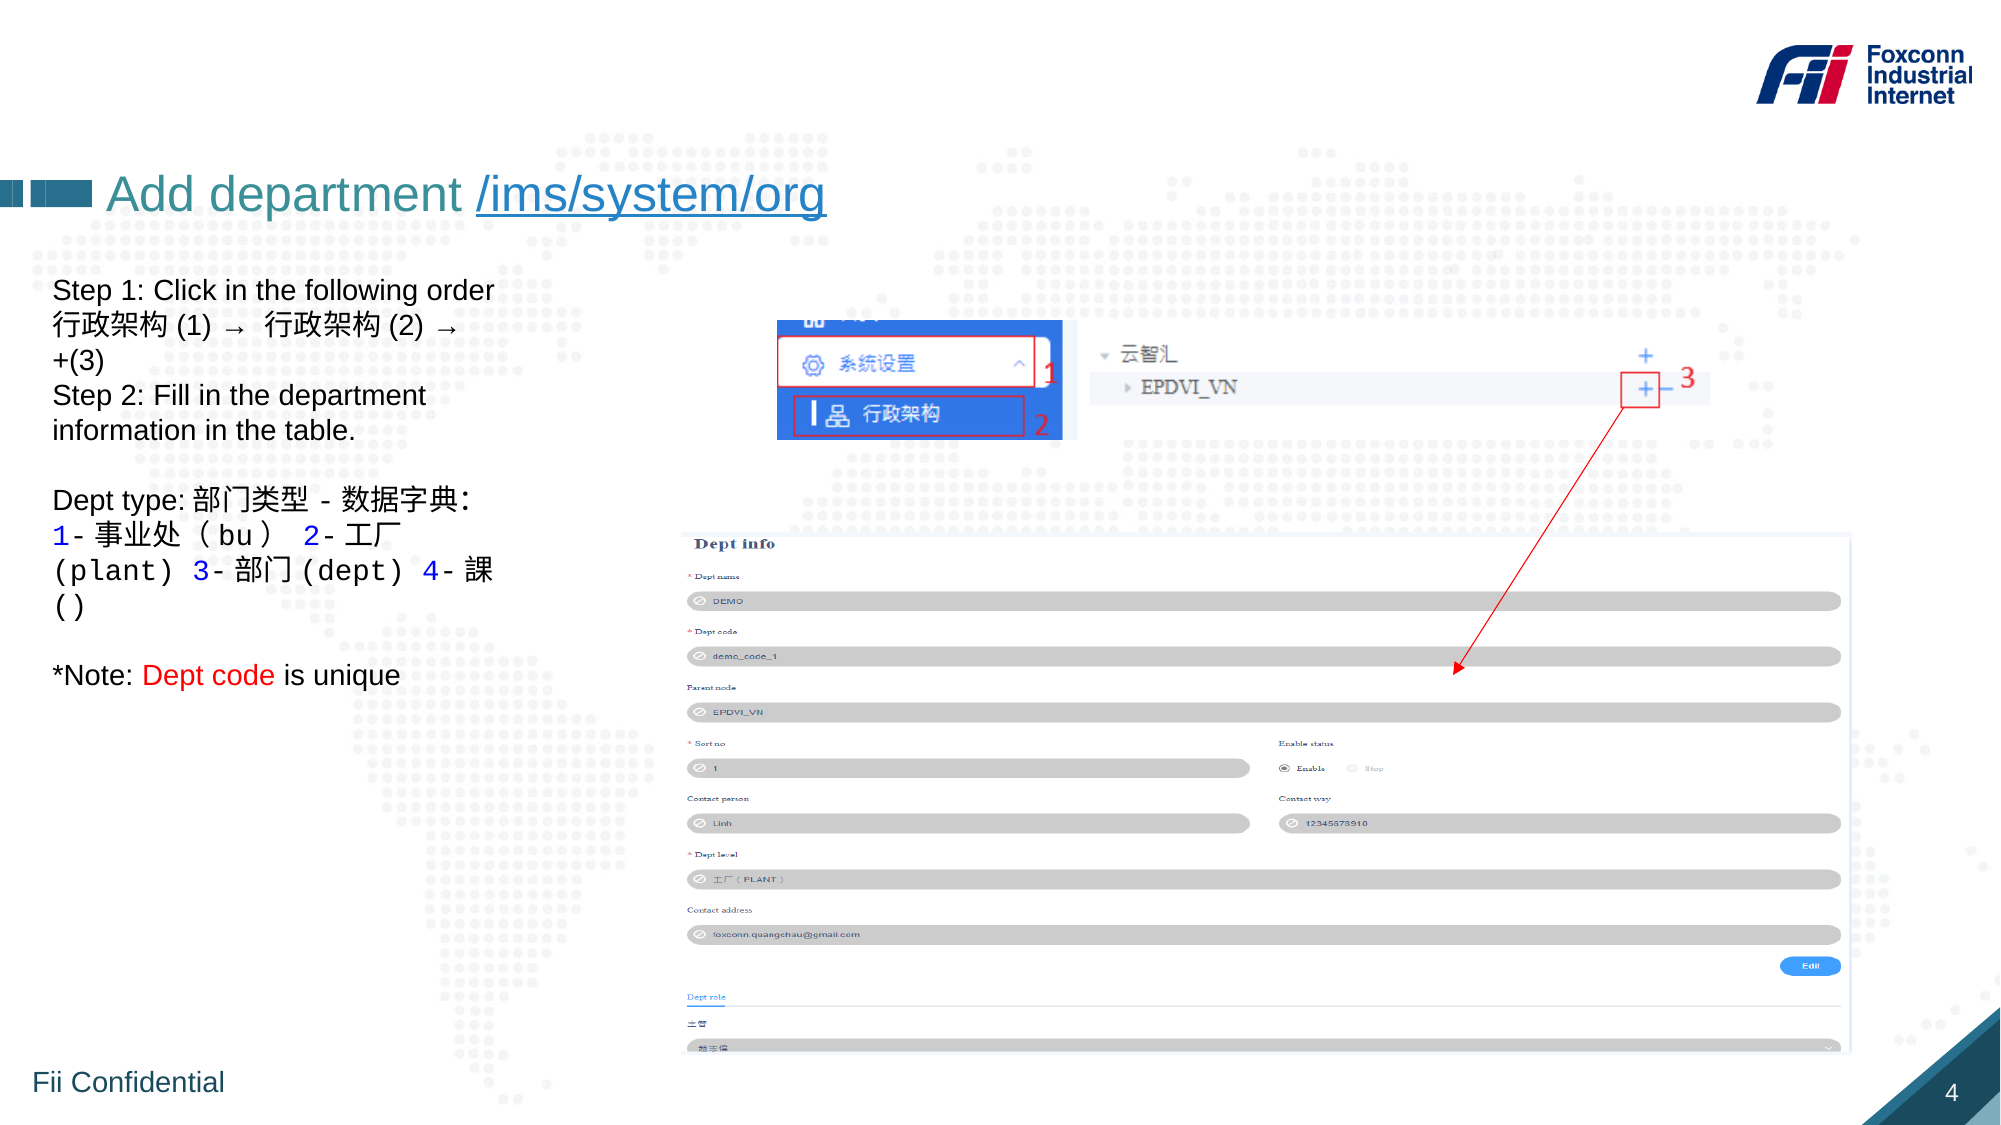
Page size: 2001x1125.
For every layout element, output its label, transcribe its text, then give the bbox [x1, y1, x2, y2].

picture [0, 0, 2000, 1125]
title Add department /ims/system/org [91, 160, 1694, 227]
text_box Step 1: Click in the following order 行政架构(1) → 行政架构(2) → +(3) Step 2: Fill in the department information in the table. Dept type:部门类型-数据字典：1-事业处（bu） 2-工厂(plant) 3-部门(dept) 4-課() *Note: Dept code is unique [37, 264, 518, 699]
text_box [1453, 407, 1624, 675]
